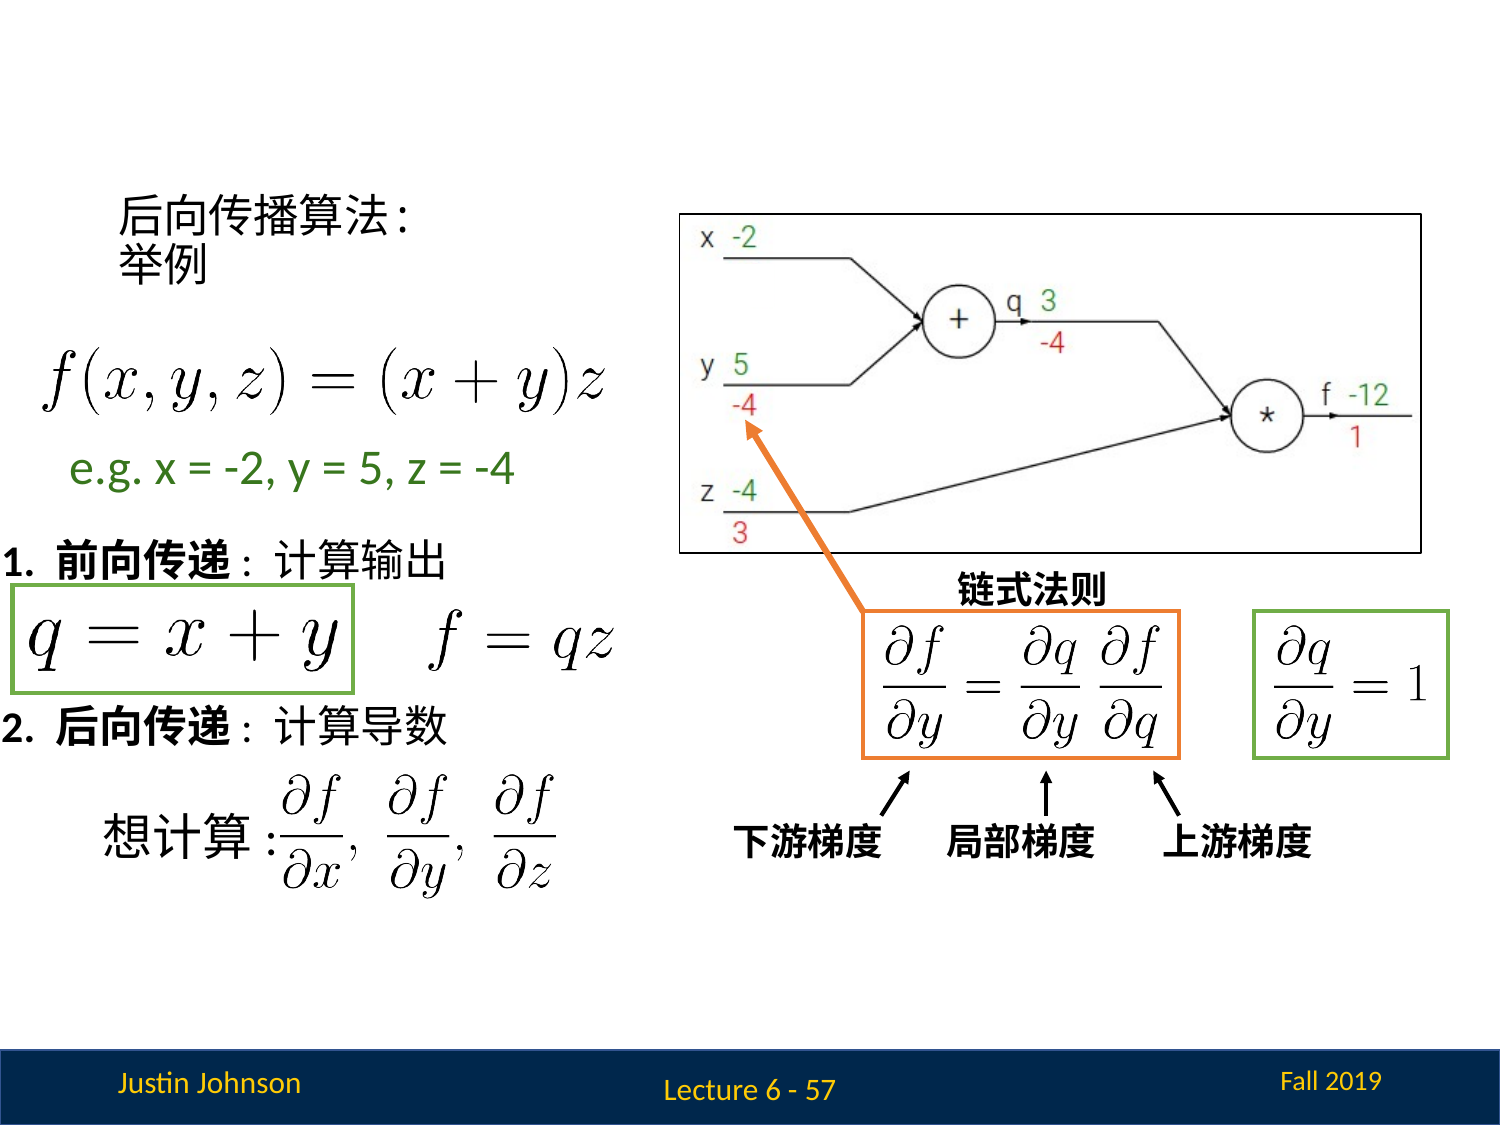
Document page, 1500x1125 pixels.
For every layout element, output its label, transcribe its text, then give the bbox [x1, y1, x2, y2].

slide_number Lecture 6 - 57 [547, 1057, 953, 1118]
text_box 下游梯度 [717, 810, 898, 871]
text_box 链式法则 [942, 558, 1123, 610]
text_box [1153, 770, 1180, 816]
picture [280, 774, 556, 899]
picture [1274, 625, 1426, 749]
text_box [881, 770, 910, 816]
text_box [745, 419, 864, 612]
text_box 想计算: [87, 789, 280, 873]
text_box [1253, 610, 1449, 759]
picture [29, 609, 338, 672]
picture [883, 625, 1162, 749]
text_box 2. 后向传递: 计算导数 [0, 690, 464, 759]
text_box 上游梯度 [1147, 810, 1328, 871]
text_box [862, 610, 1180, 759]
text_box 局部梯度 [931, 810, 1111, 871]
picture [680, 214, 1421, 552]
title 后向传播算法: 举例 [103, 185, 570, 299]
picture [42, 347, 605, 415]
text_box [11, 584, 354, 694]
picture [428, 609, 614, 671]
text_box 1. 前向传递: 计算输出 [0, 525, 464, 593]
text_box e.g. x = -2, y = 5, z = -4 [54, 419, 649, 518]
